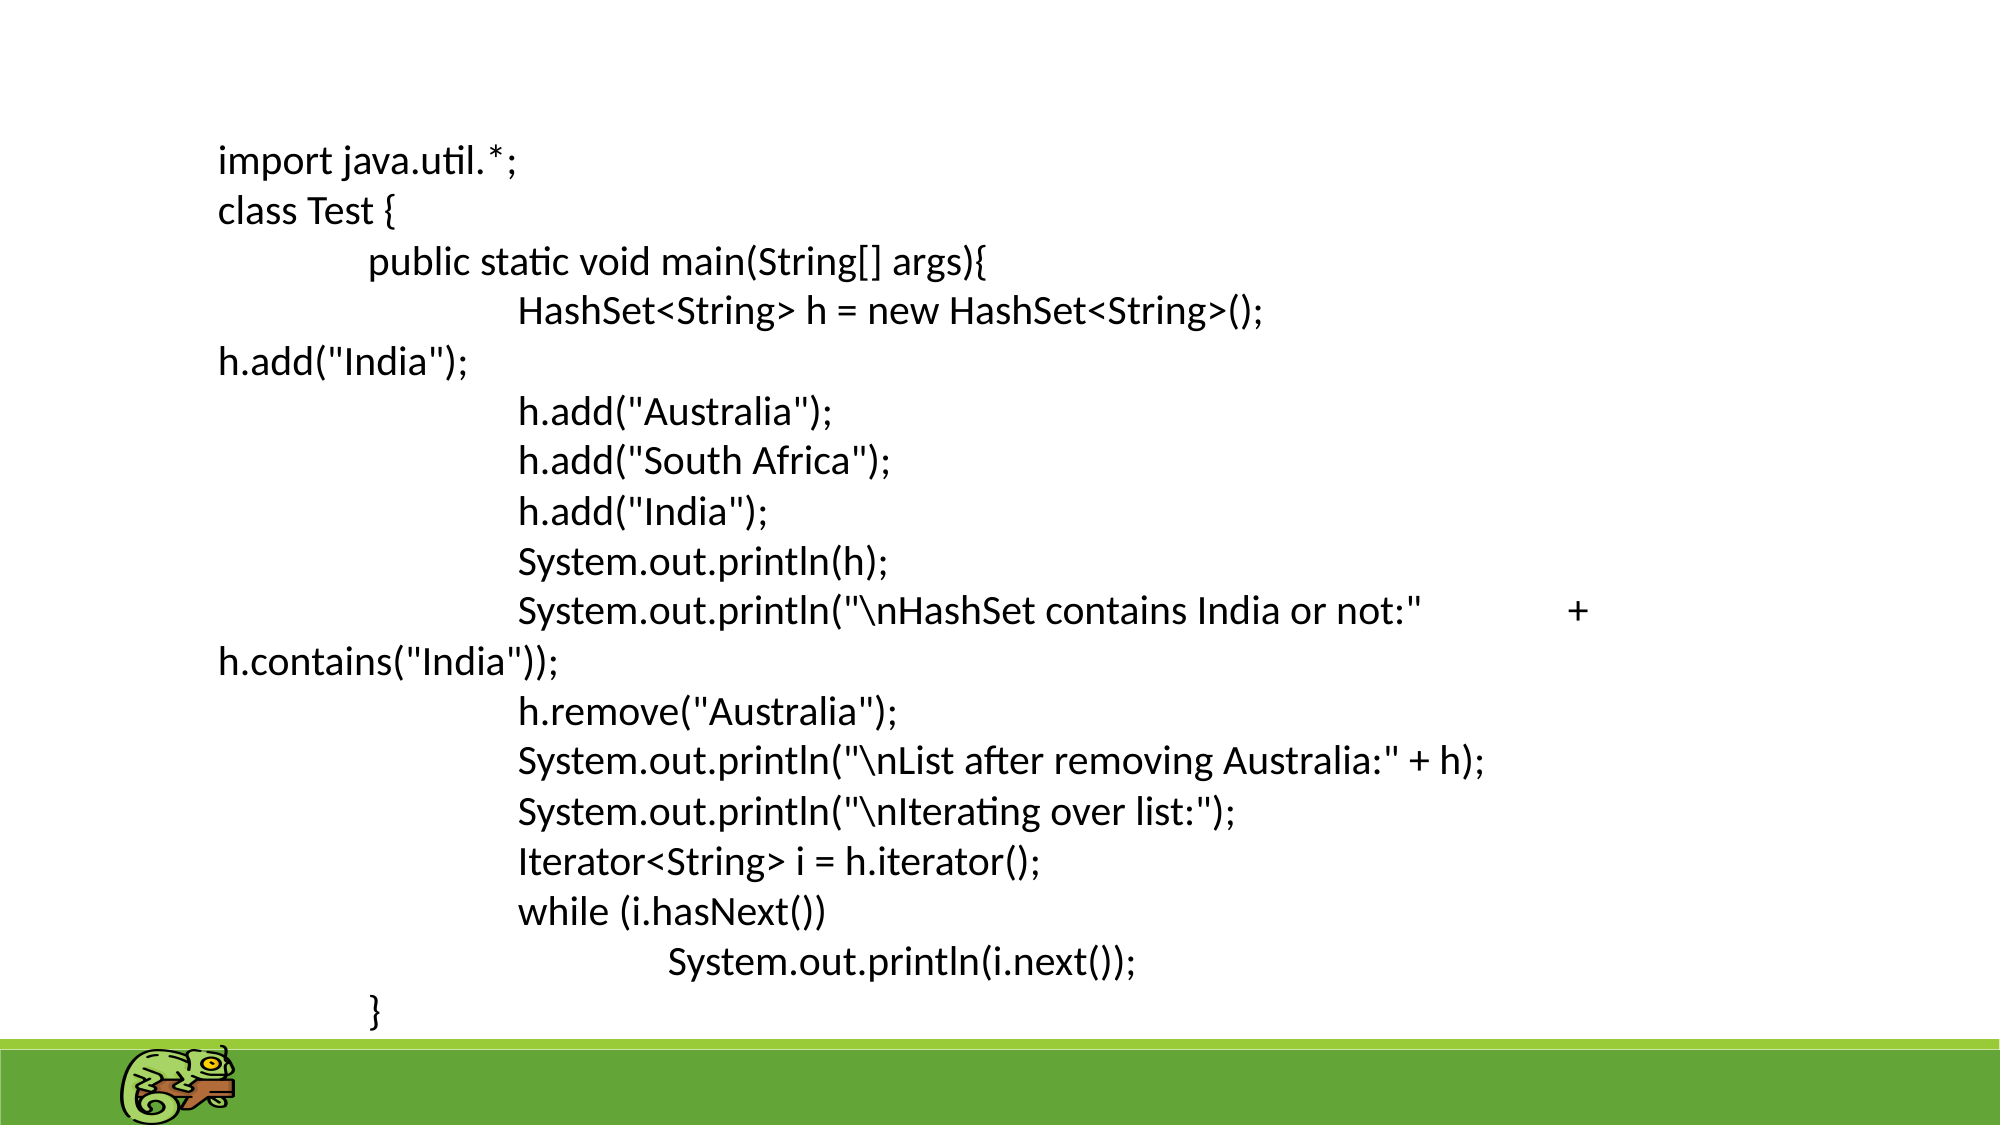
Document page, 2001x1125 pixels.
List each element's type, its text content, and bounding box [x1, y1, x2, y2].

text_box import java.util.*; class Test { public static void main(String[] args){ HashSet<String> h = new HashSet<String>(); h.add("India"); h.add("Australia"); h.add("South Africa"); h.add("India"); System.out.println(h); System.out.println("\nHashSet contains India or not:" + h.contains("India")); h.remove("Australia"); System.out.println("\nList after removing Australia:" + h); System.out.println("\nIterating over list:"); Iterator<String> i = h.iterator(); while (i.hasNext()) System.out.println(i.next()); } } [203, 125, 1797, 1091]
picture [120, 1049, 235, 1125]
